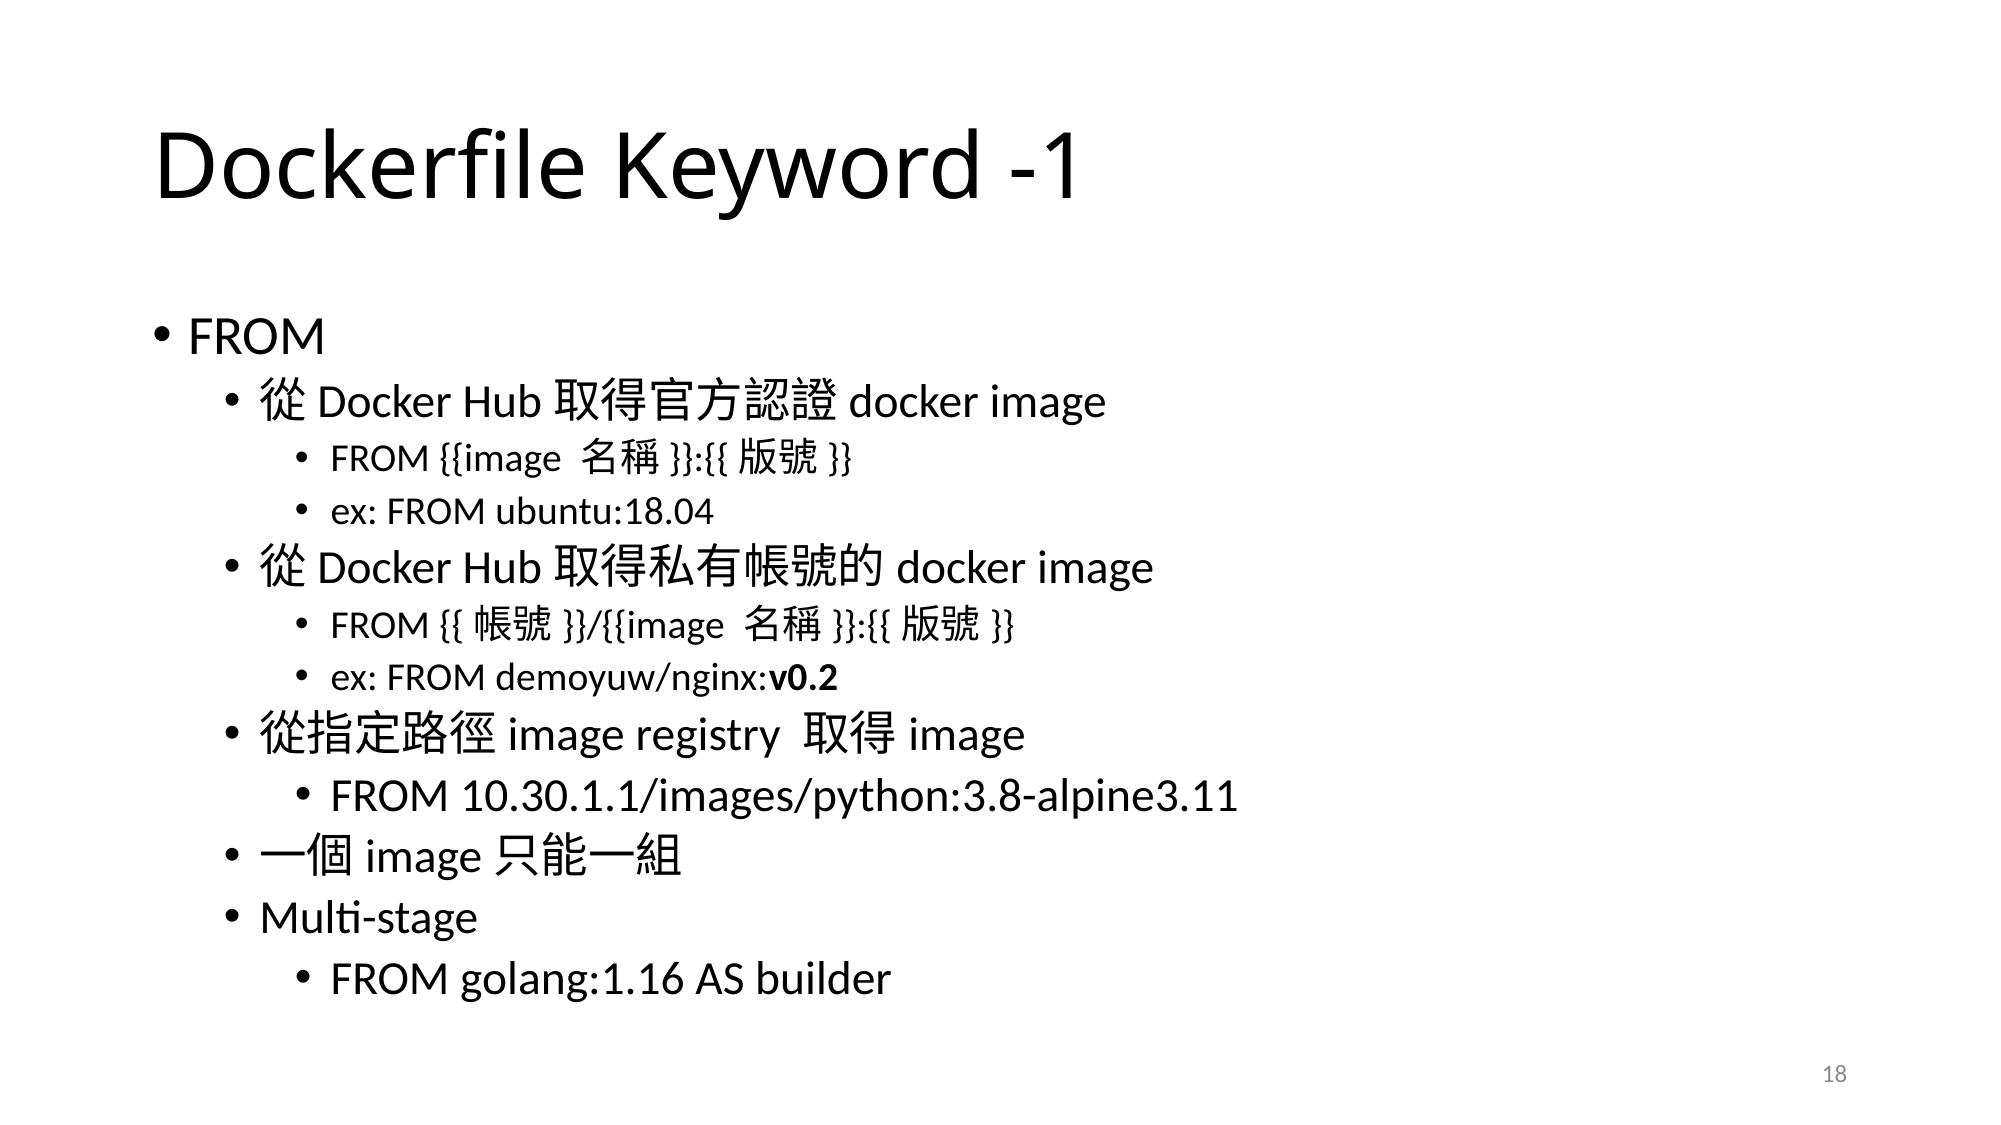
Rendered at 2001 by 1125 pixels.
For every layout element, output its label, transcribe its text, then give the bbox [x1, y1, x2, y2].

slide_number 18 [1412, 1042, 1863, 1103]
list FROM 從Docker Hub取得官方認證docker image FROM {{image 名稱}}:{{版號}} ex: FROM ubuntu:18.04 從Docker Hub取得私有帳號的docker image FROM {{帳號}}/{{image 名稱}}:{{版號}} ex: FROM demoyuw/nginx:v0.2 從指定路徑image registry 取得image FROM 10.30.1.1/images/python:3.8-alpine3.11 一個image只能一組 Multi-stage FROM golang:1.16 AS builder [137, 299, 1863, 1014]
title Dockerfile Keyword -1 [137, 59, 1863, 278]
